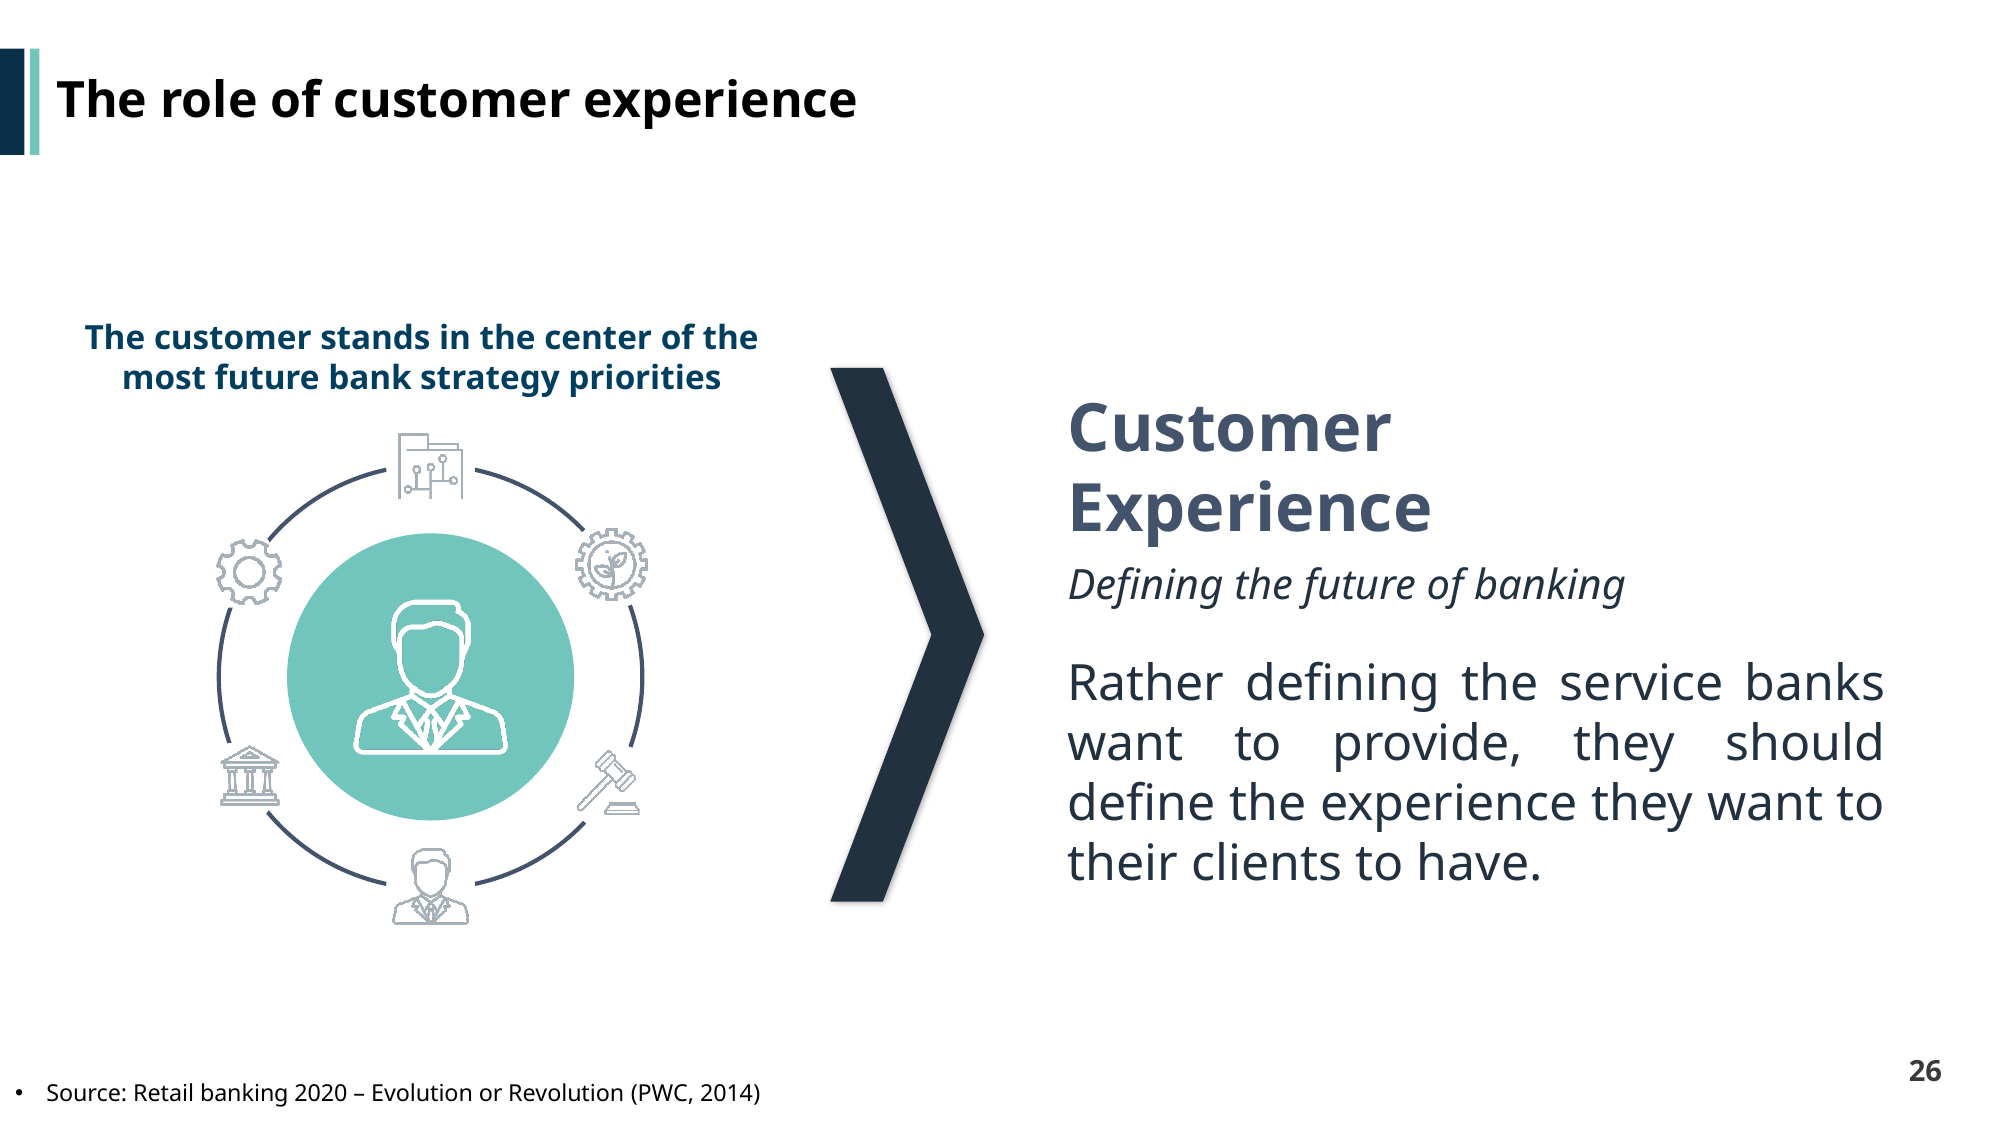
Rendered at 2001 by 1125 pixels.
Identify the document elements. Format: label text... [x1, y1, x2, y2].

slide_number 26 [1507, 1042, 1958, 1103]
text_box Customer Experience Defining the future of banking [1052, 377, 1848, 616]
text_box [828, 366, 986, 903]
text_box Rather defining the service banks want to provide, they should define the experience they want to their clients to have. [1052, 643, 1901, 898]
text_box The customer stands in the center of the most future bank strategy priorities [60, 308, 784, 404]
title The role of customer experience [41, 48, 1958, 155]
list Source: Retail banking 2020 – Evolution or Revolution (PWC, 2014) [0, 1073, 1534, 1114]
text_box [185, 420, 659, 934]
